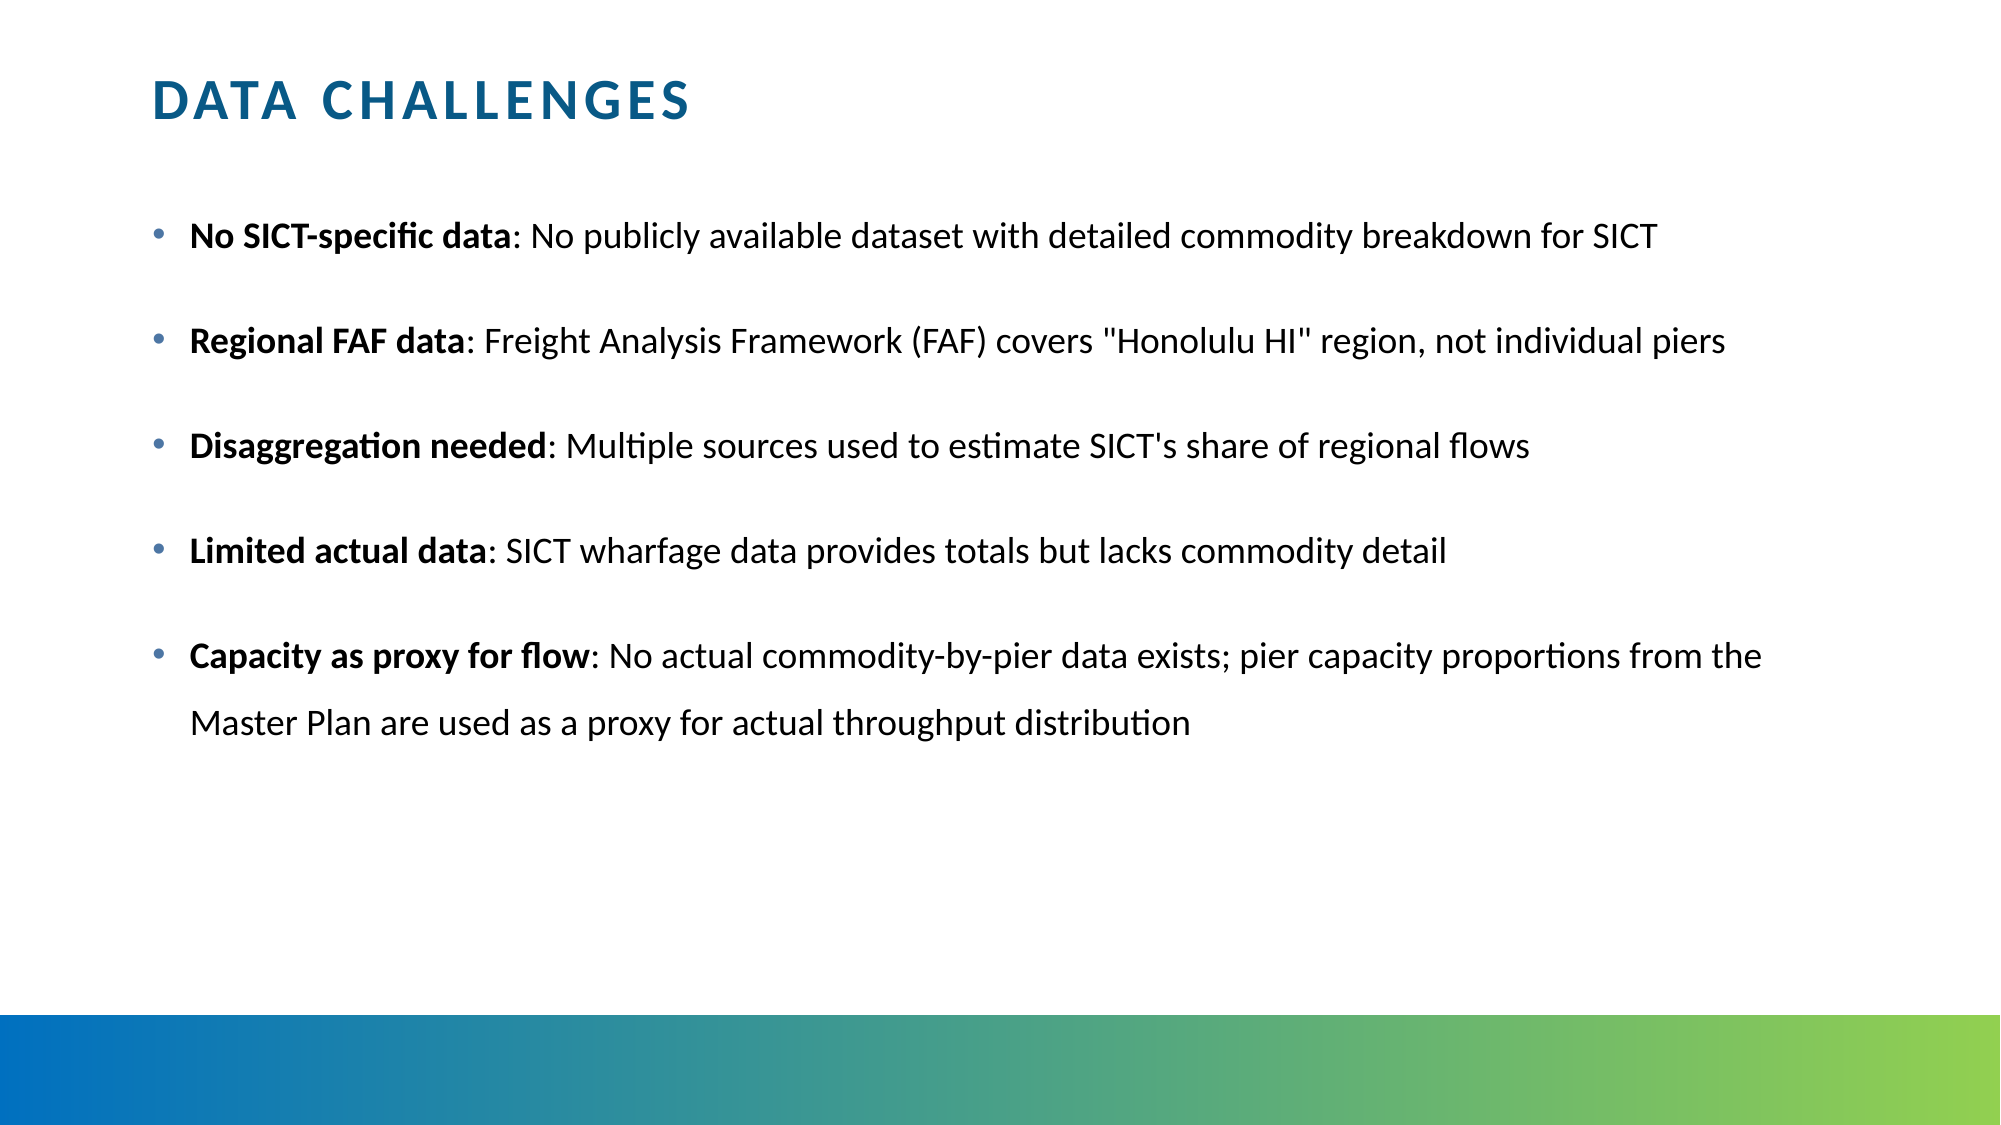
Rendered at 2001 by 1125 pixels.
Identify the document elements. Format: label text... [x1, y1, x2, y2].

list No SICT-specific data: No publicly available dataset with detailed commodity breakdown for SICT Regional FAF data: Freight Analysis Framework (FAF) covers "Honolulu HI" region, not individual piers Disaggregation needed: Multiple sources used to estimate SICT's share of regional flows Limited actual data: SICT wharfage data provides totals but lacks commodity detail Capacity as proxy for flow: No actual commodity-by-pier data exists; pier capacity proportions from the Master Plan are used as a proxy for actual throughput distribution [137, 180, 1863, 969]
title Data Challenges [137, 60, 1863, 142]
